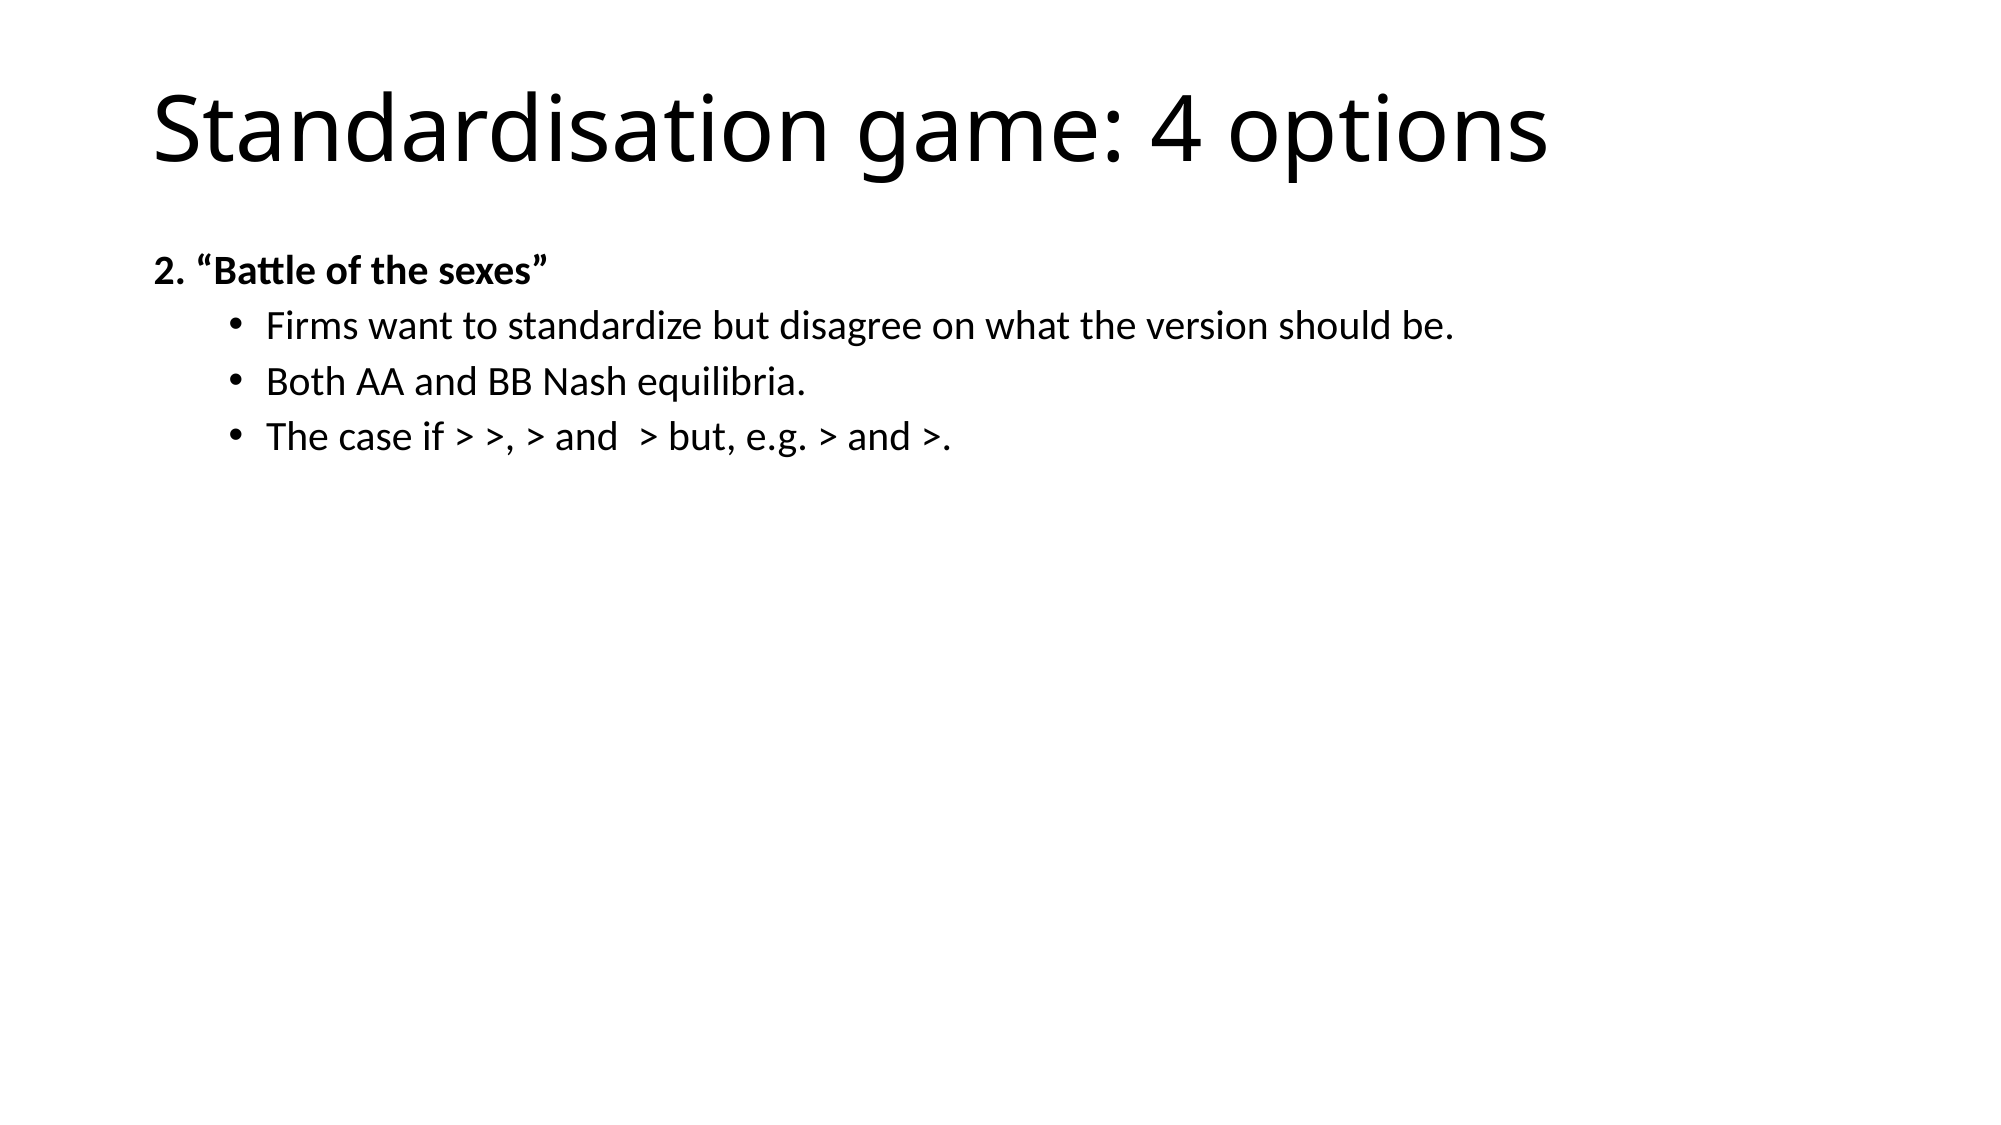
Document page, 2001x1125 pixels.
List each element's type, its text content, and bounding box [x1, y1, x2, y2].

text_box Standardisation game: 4 options [137, 23, 1863, 241]
